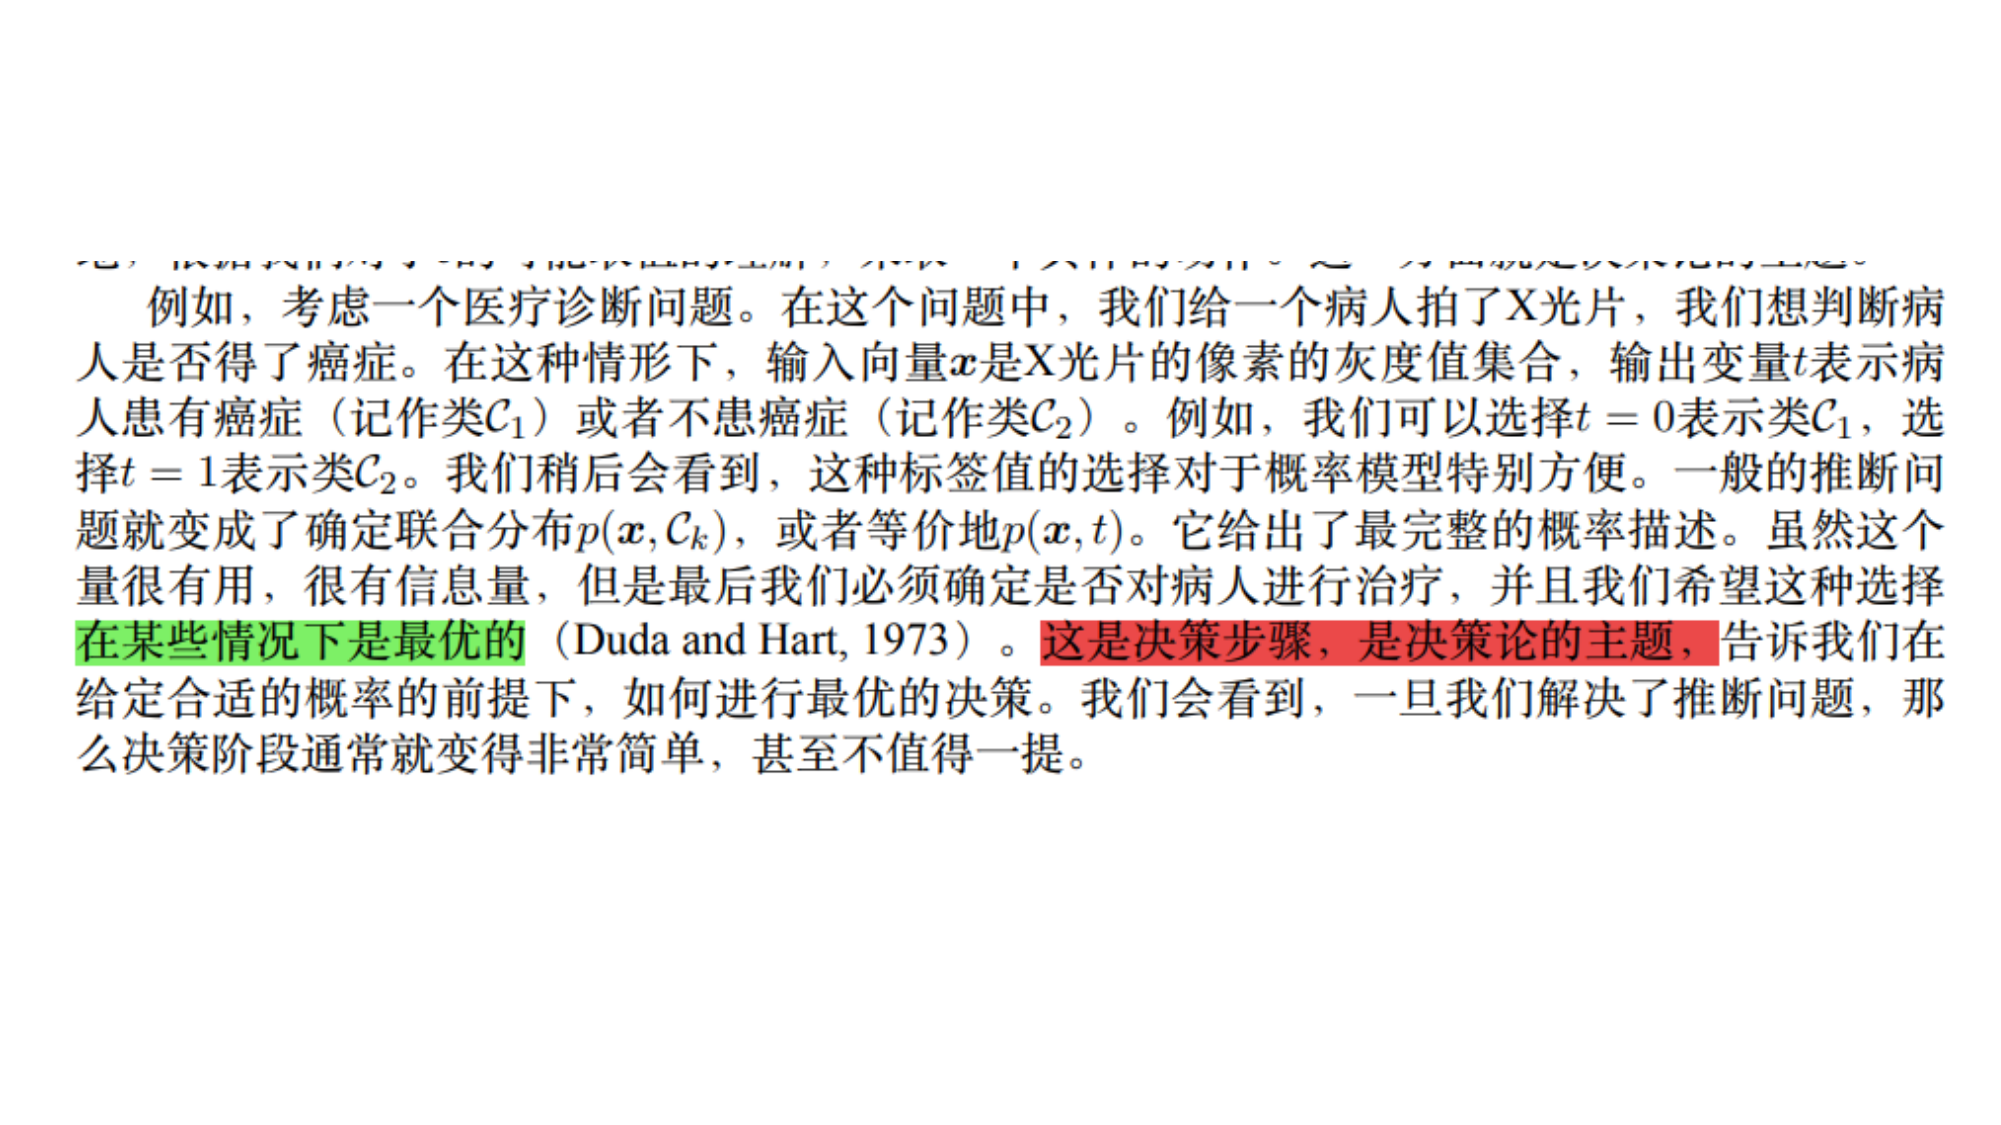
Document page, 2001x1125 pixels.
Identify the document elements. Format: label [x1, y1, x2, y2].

picture [48, 261, 2000, 781]
